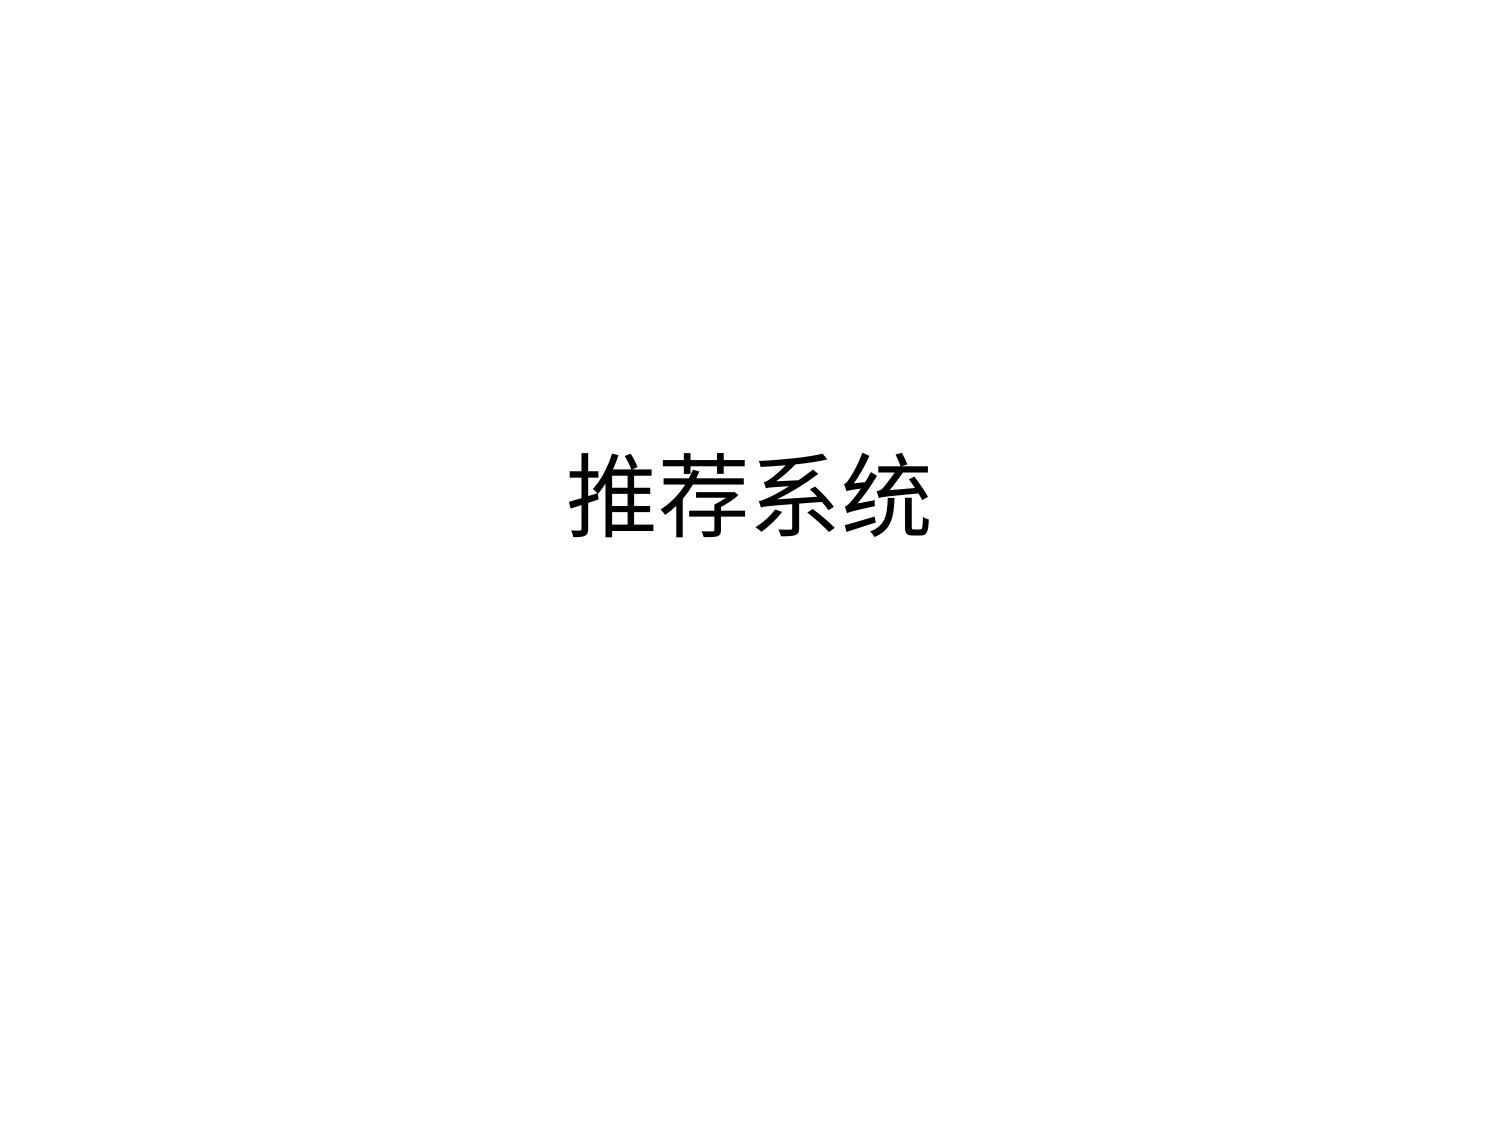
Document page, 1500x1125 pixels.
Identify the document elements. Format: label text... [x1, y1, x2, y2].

title 推荐系统 [187, 347, 1313, 641]
